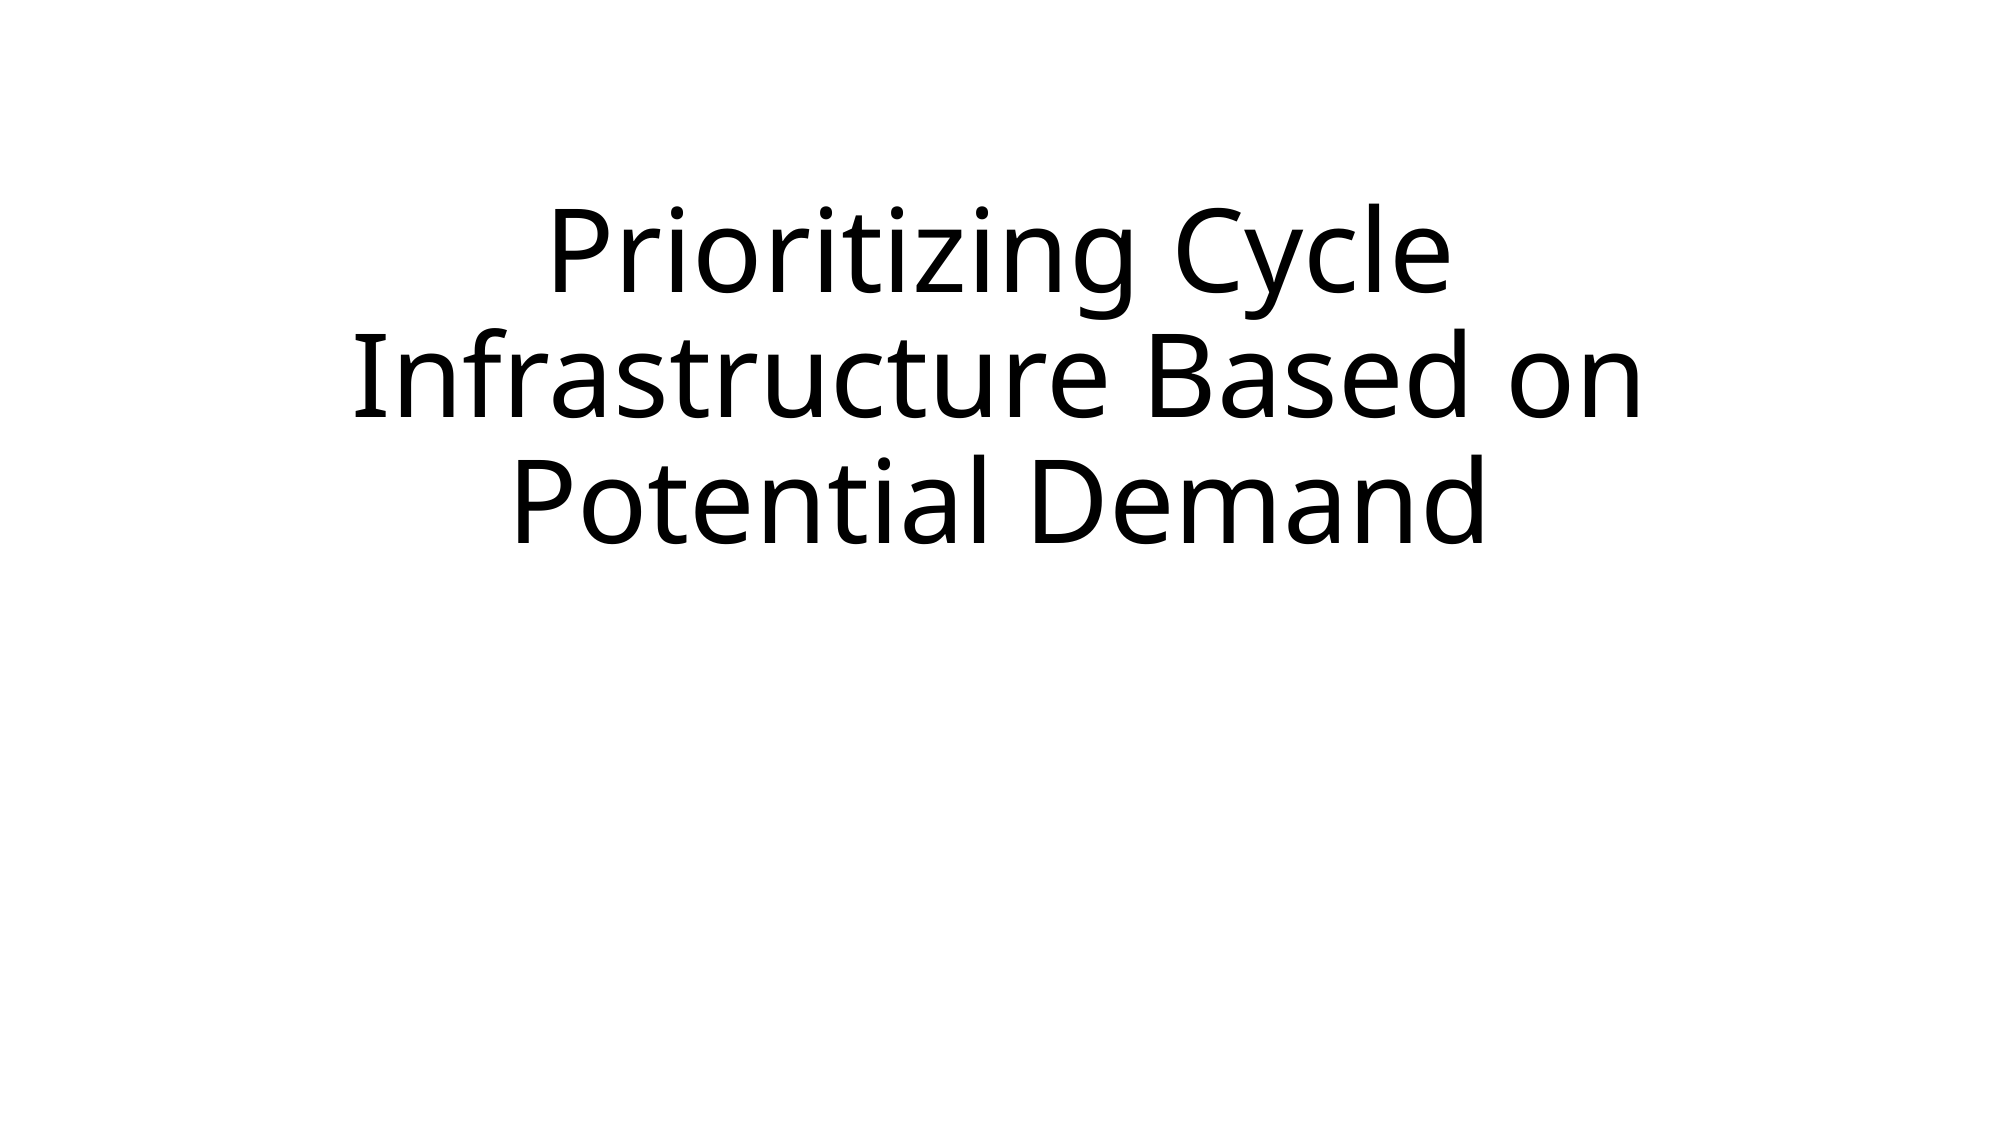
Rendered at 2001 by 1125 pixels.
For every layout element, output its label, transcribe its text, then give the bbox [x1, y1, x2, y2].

title Prioritizing Cycle Infrastructure Based on Potential Demand [249, 184, 1750, 576]
